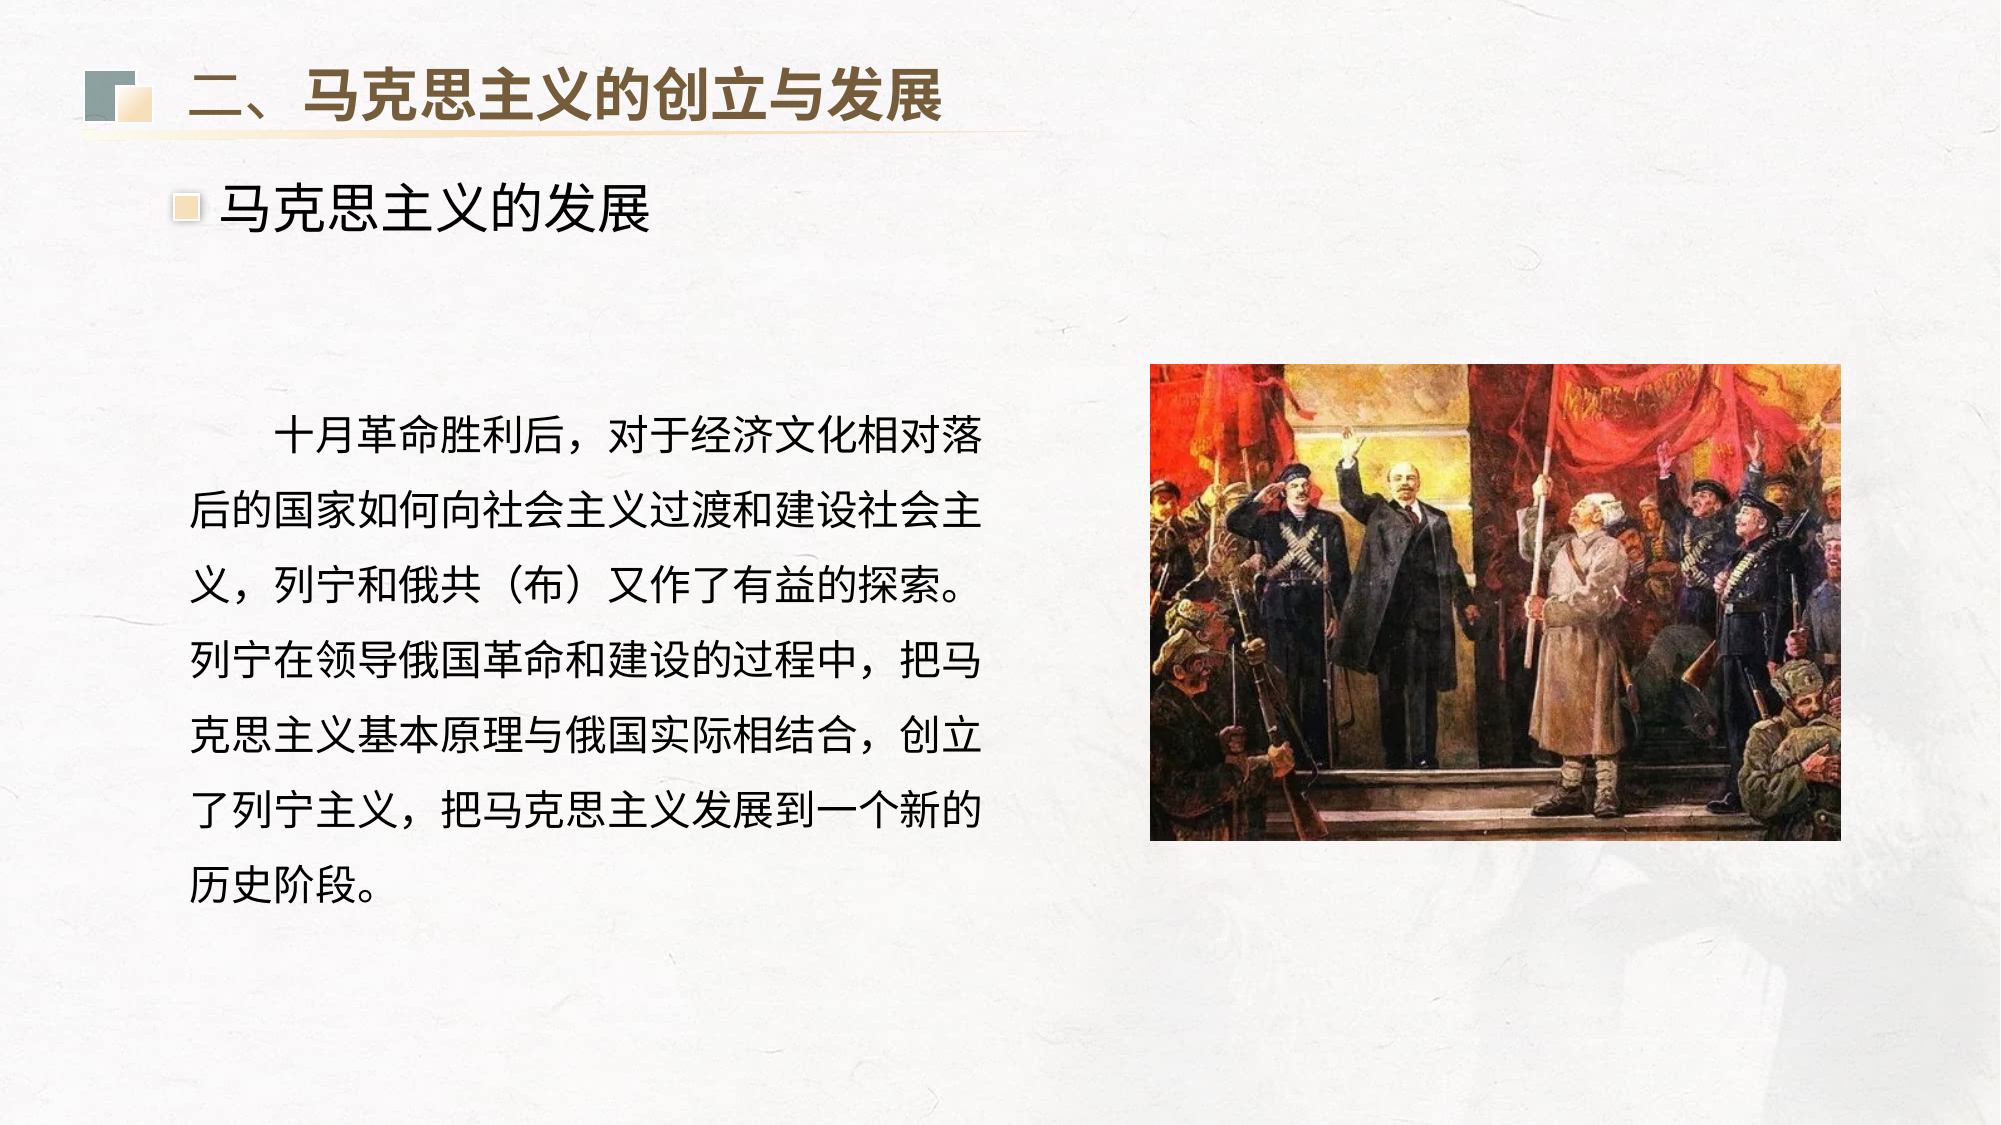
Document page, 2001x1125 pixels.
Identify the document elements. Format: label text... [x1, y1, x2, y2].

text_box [83, 50, 1087, 141]
picture [0, 0, 2001, 1125]
text_box 十月革命胜利后，对于经济文化相对落后的国家如何向社会主义过渡和建设社会主义，列宁和俄共（布）又作了有益的探索。列宁在领导俄国革命和建设的过程中，把马克思主义基本原理与俄国实际相结合，创立了列宁主义，把马克思主义发展到一个新的历史阶段。 [174, 376, 1002, 917]
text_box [173, 167, 1019, 248]
